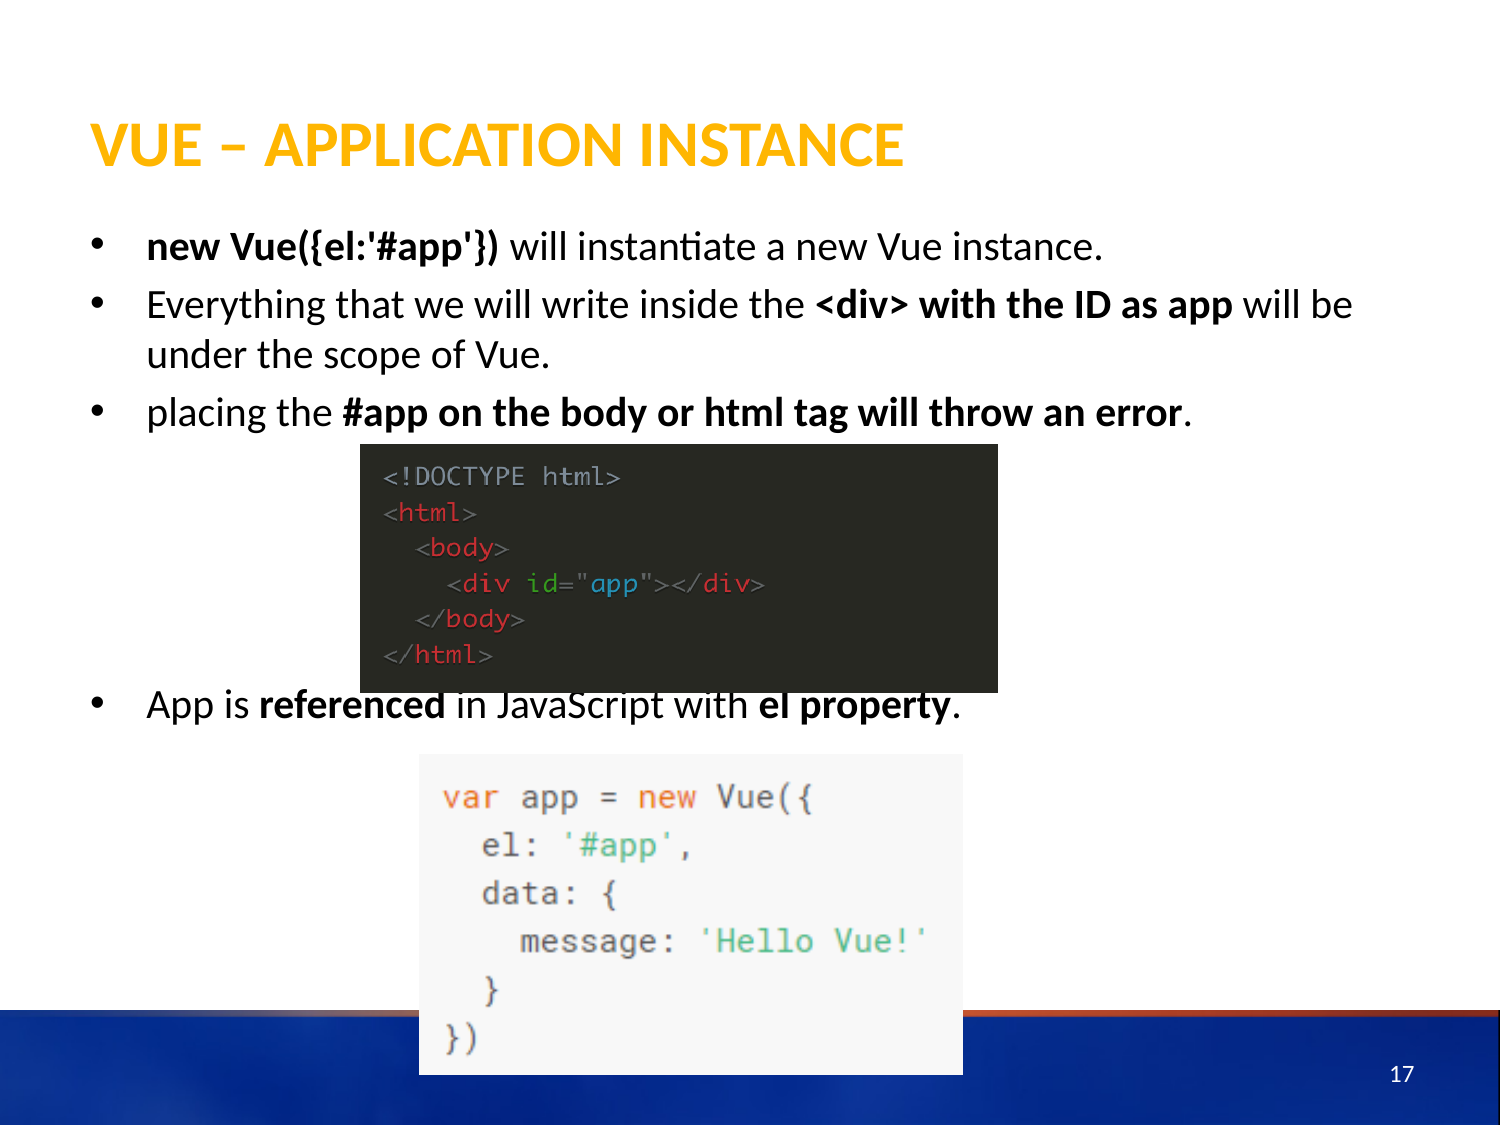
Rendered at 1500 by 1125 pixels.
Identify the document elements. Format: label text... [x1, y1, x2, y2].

picture [359, 444, 999, 693]
picture [0, 754, 1500, 1125]
list new Vue({el:'#app'}) will instantiate a new Vue instance. Everything that we will write inside the <div> with the ID as app will be under the scope of Vue. placing the #app on the body or html tag will throw an error. App is referenced in JavaScript with el property. [75, 210, 1425, 1005]
slide_number 17 [1215, 1042, 1430, 1103]
title Vue – application instance [75, 93, 1425, 188]
